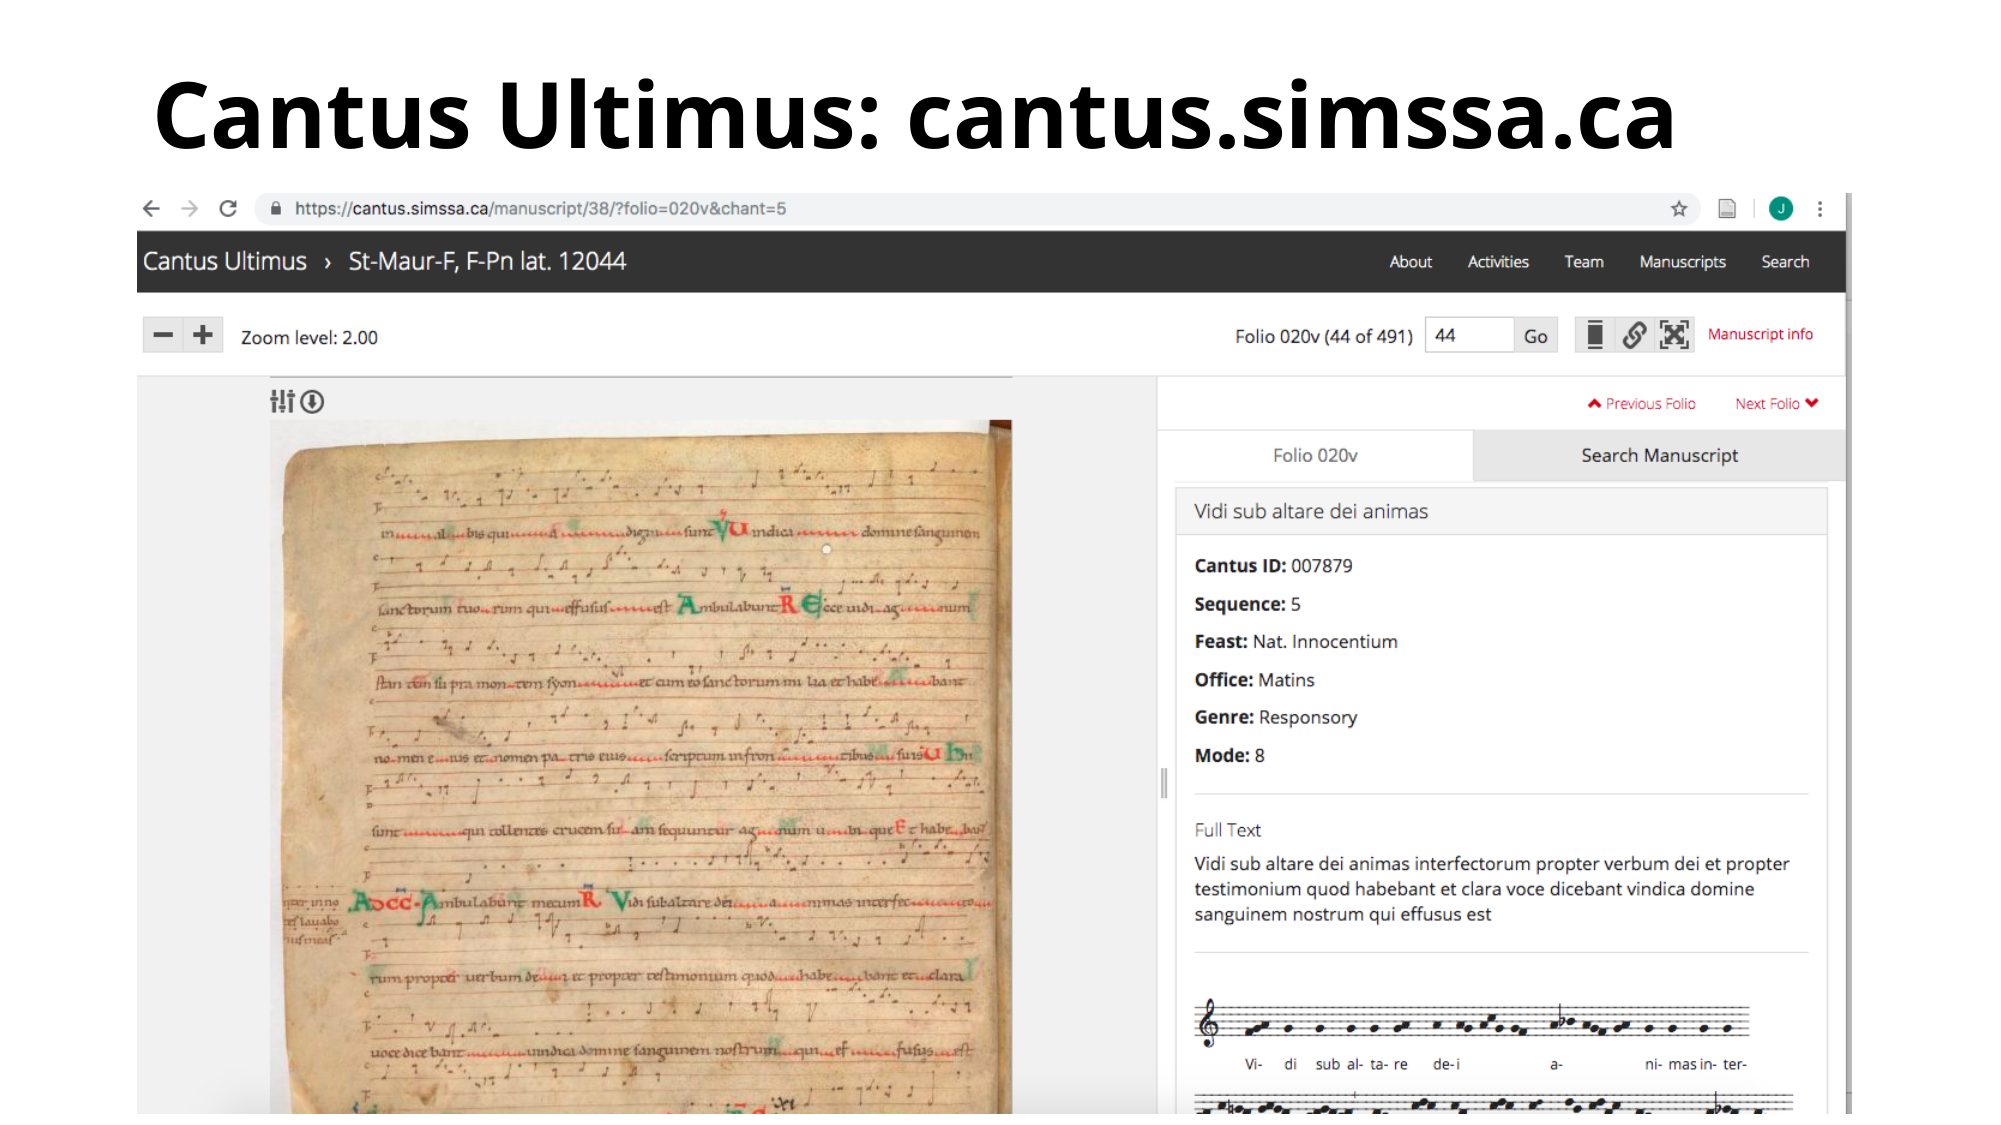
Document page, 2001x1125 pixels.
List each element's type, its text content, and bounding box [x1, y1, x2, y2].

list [137, 193, 1852, 1114]
title Cantus Ultimus: cantus.simssa.ca [137, 59, 1885, 179]
